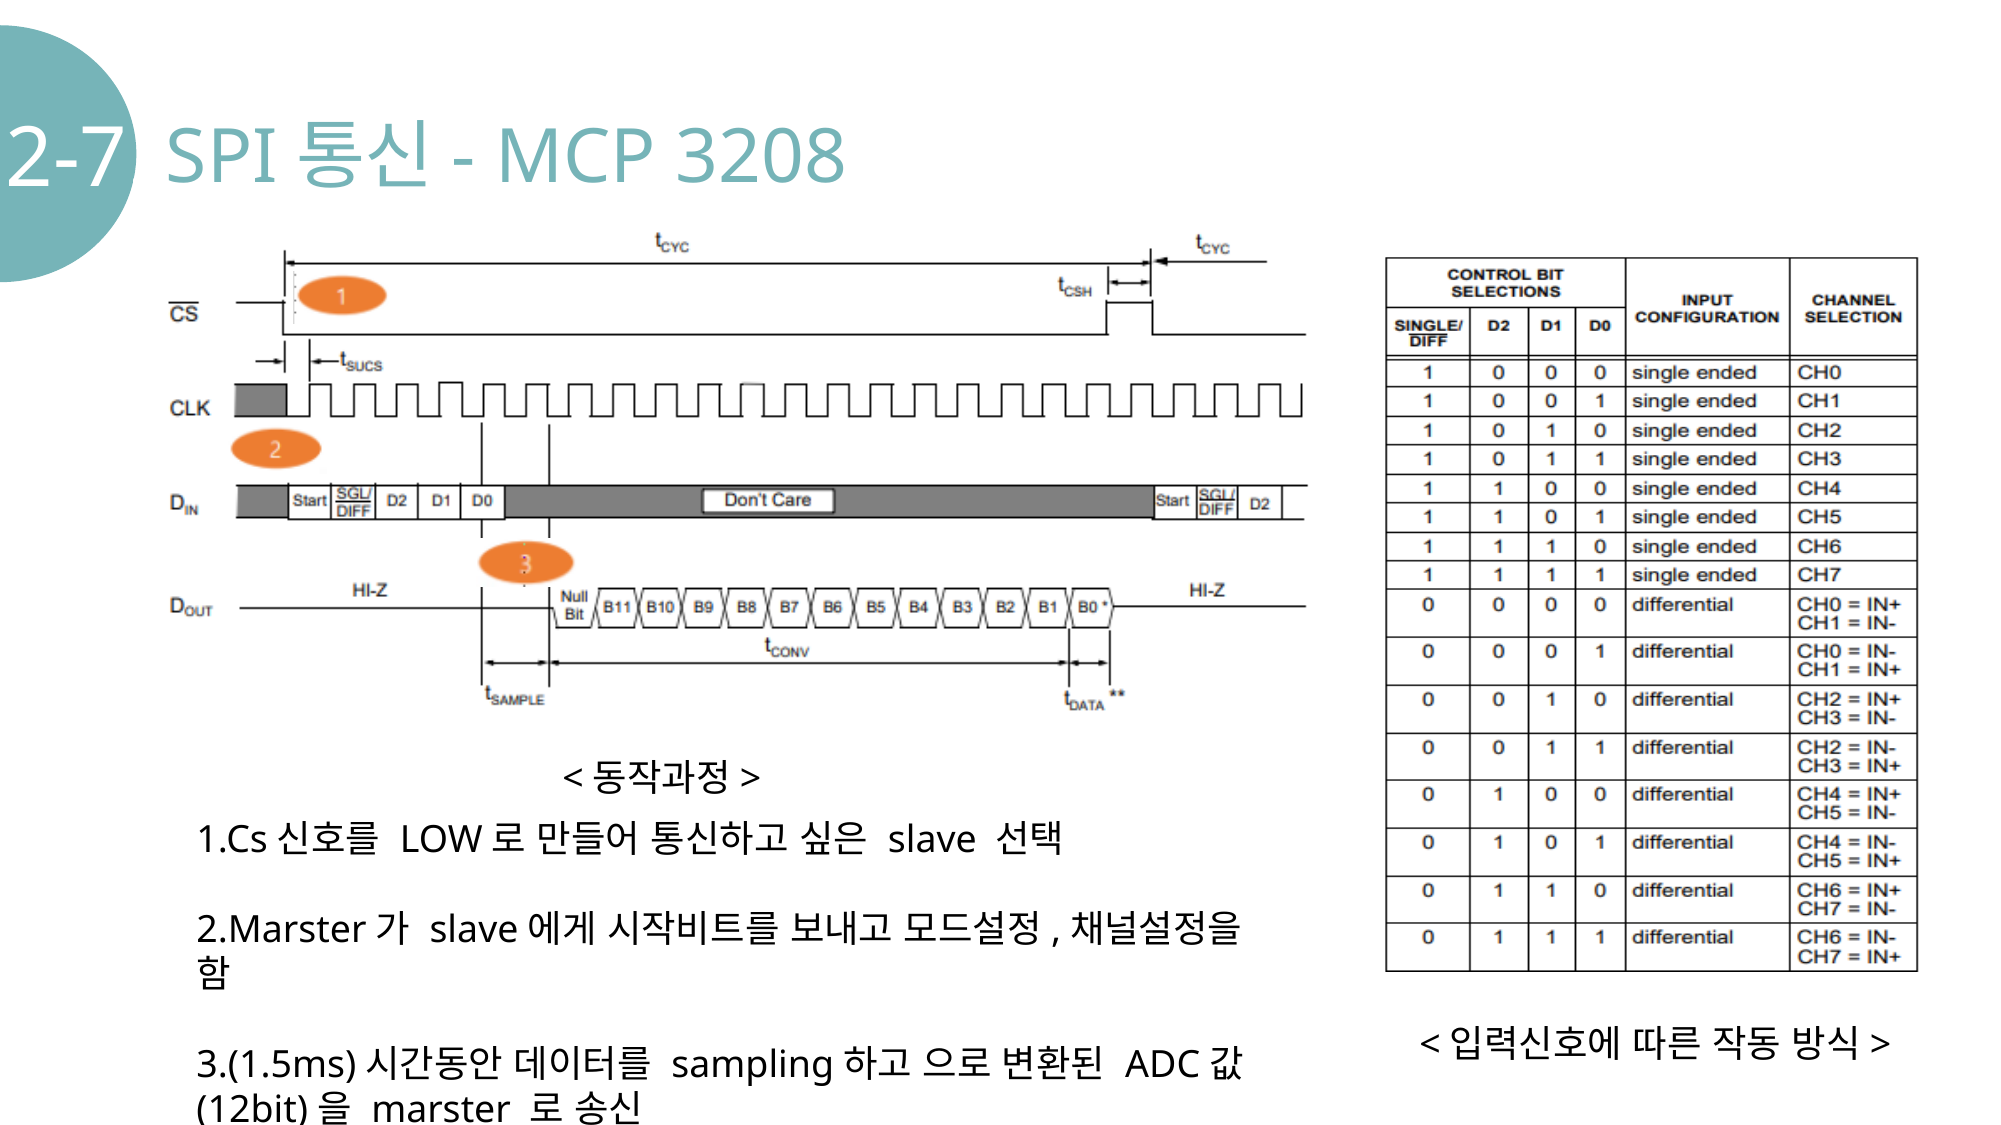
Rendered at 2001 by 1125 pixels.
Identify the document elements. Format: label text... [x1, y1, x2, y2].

picture [1379, 256, 1920, 972]
text_box <입력신호에 따른 작동 방식> [1404, 1012, 1982, 1073]
text_box 2-7. [0, 95, 165, 211]
text_box SPI통신- MCP 3208 [151, 100, 902, 206]
picture [153, 224, 1317, 723]
text_box <동작과정> [547, 746, 1379, 807]
